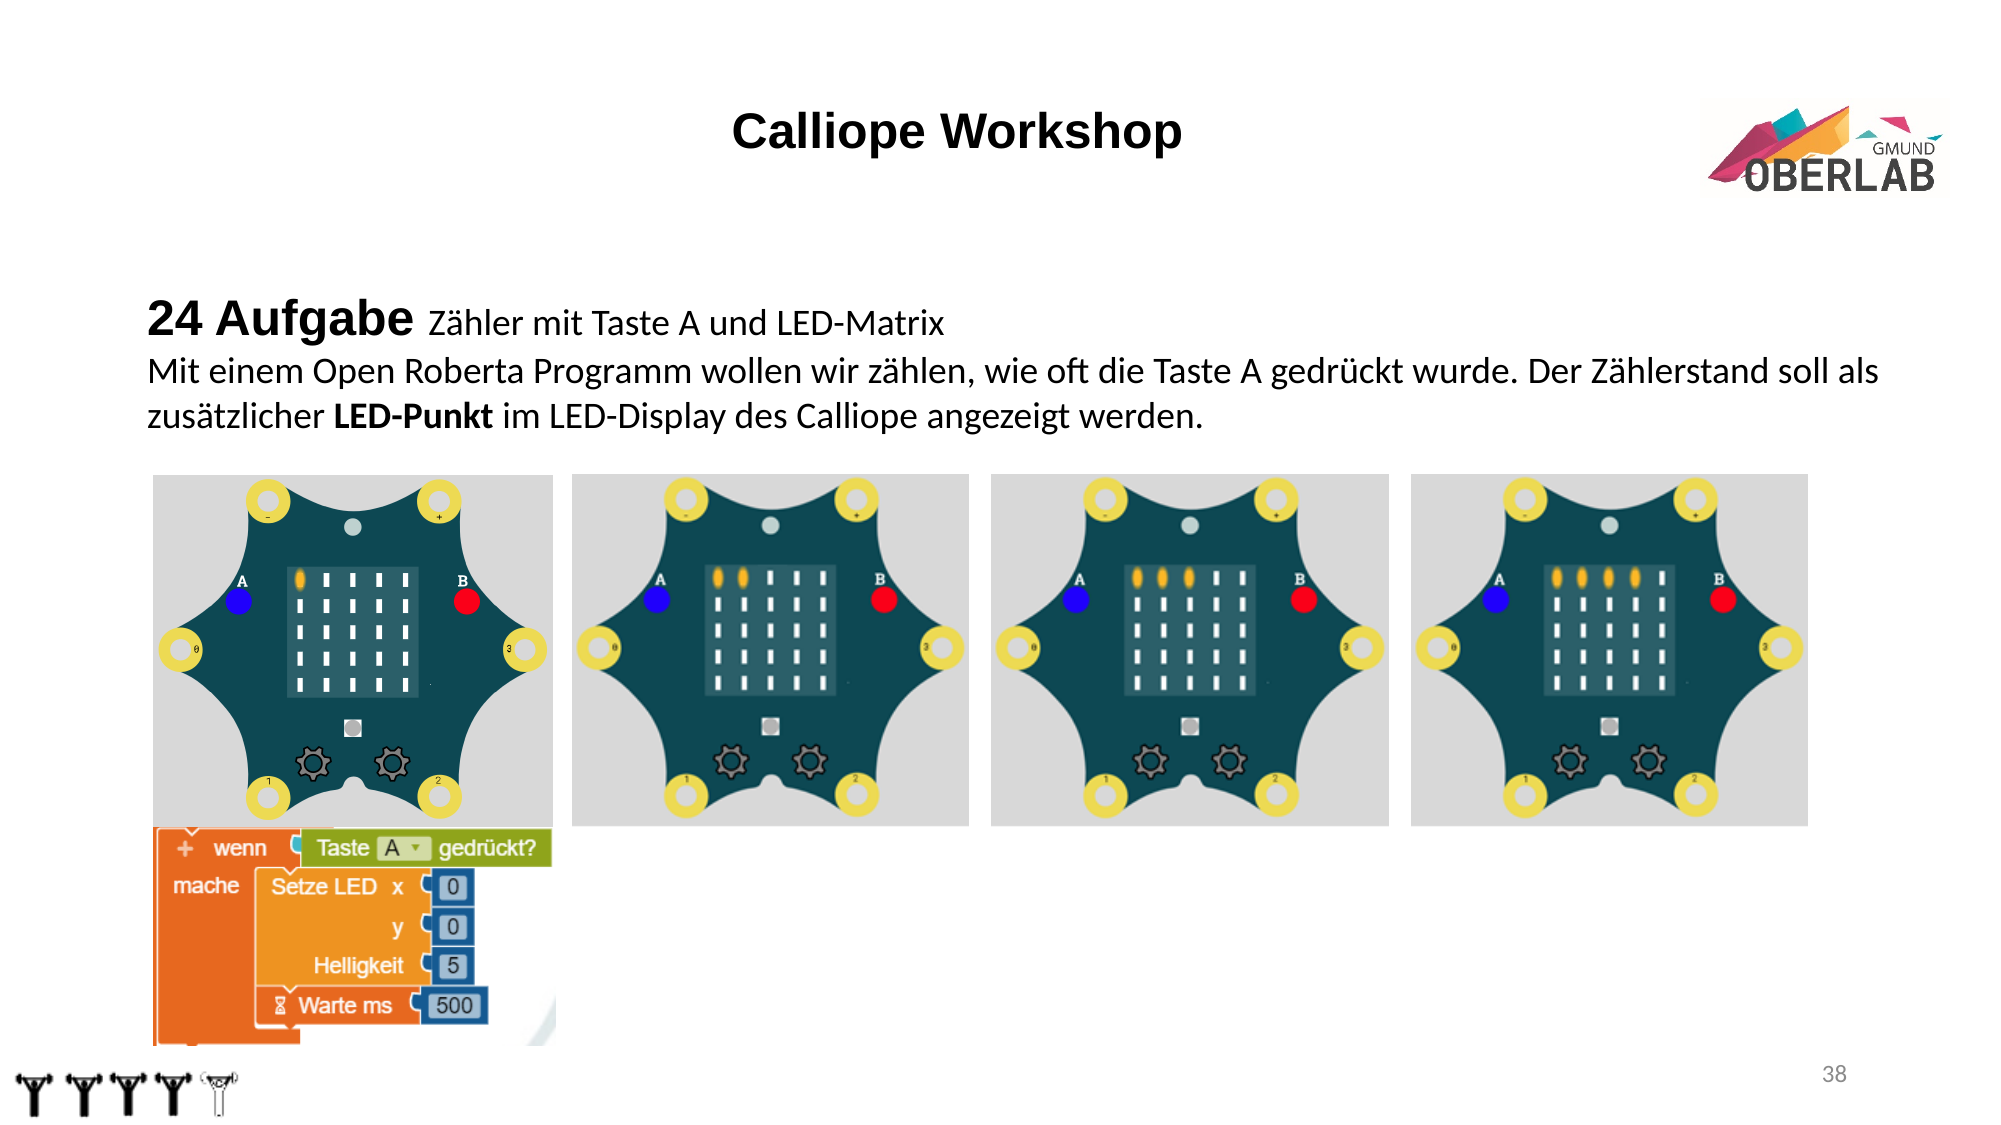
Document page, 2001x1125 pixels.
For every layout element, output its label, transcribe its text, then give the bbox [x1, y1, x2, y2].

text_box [9, 1064, 243, 1125]
subtitle Calliope Workshop [214, 98, 1715, 231]
picture [1410, 474, 1808, 828]
text_box 24 Aufgabe Zähler mit Taste A und LED-Matrix Mit einem Open Roberta Programm wollen wir zählen, wie oft die Taste A gedrückt wurde. Der Zählerstand soll als zusätzlicher LED-Punkt im LED-Display des Calliope angezeigt werden. [132, 248, 1950, 443]
picture [1700, 98, 1950, 198]
picture [991, 474, 1389, 828]
picture [572, 474, 969, 828]
slide_number 38 [1412, 1042, 1863, 1103]
picture [153, 475, 556, 1046]
